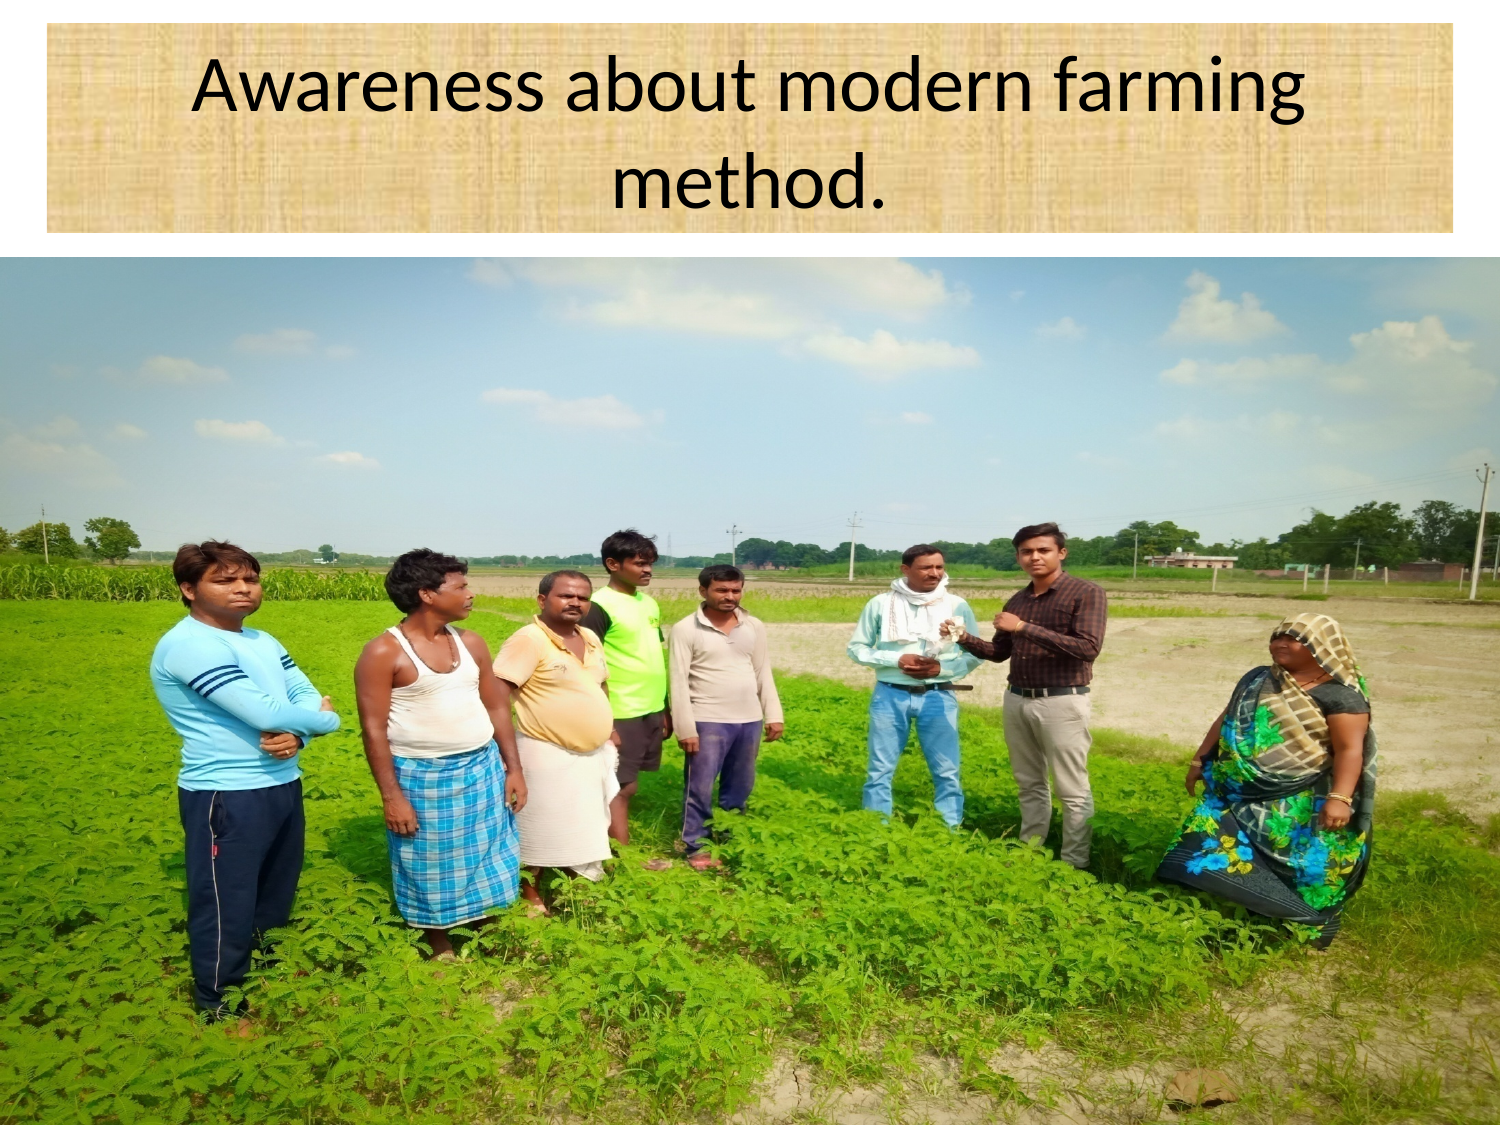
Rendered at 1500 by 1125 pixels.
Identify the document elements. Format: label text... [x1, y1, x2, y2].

title Awareness about modern farming method. [46, 23, 1454, 233]
picture [0, 257, 1500, 1125]
